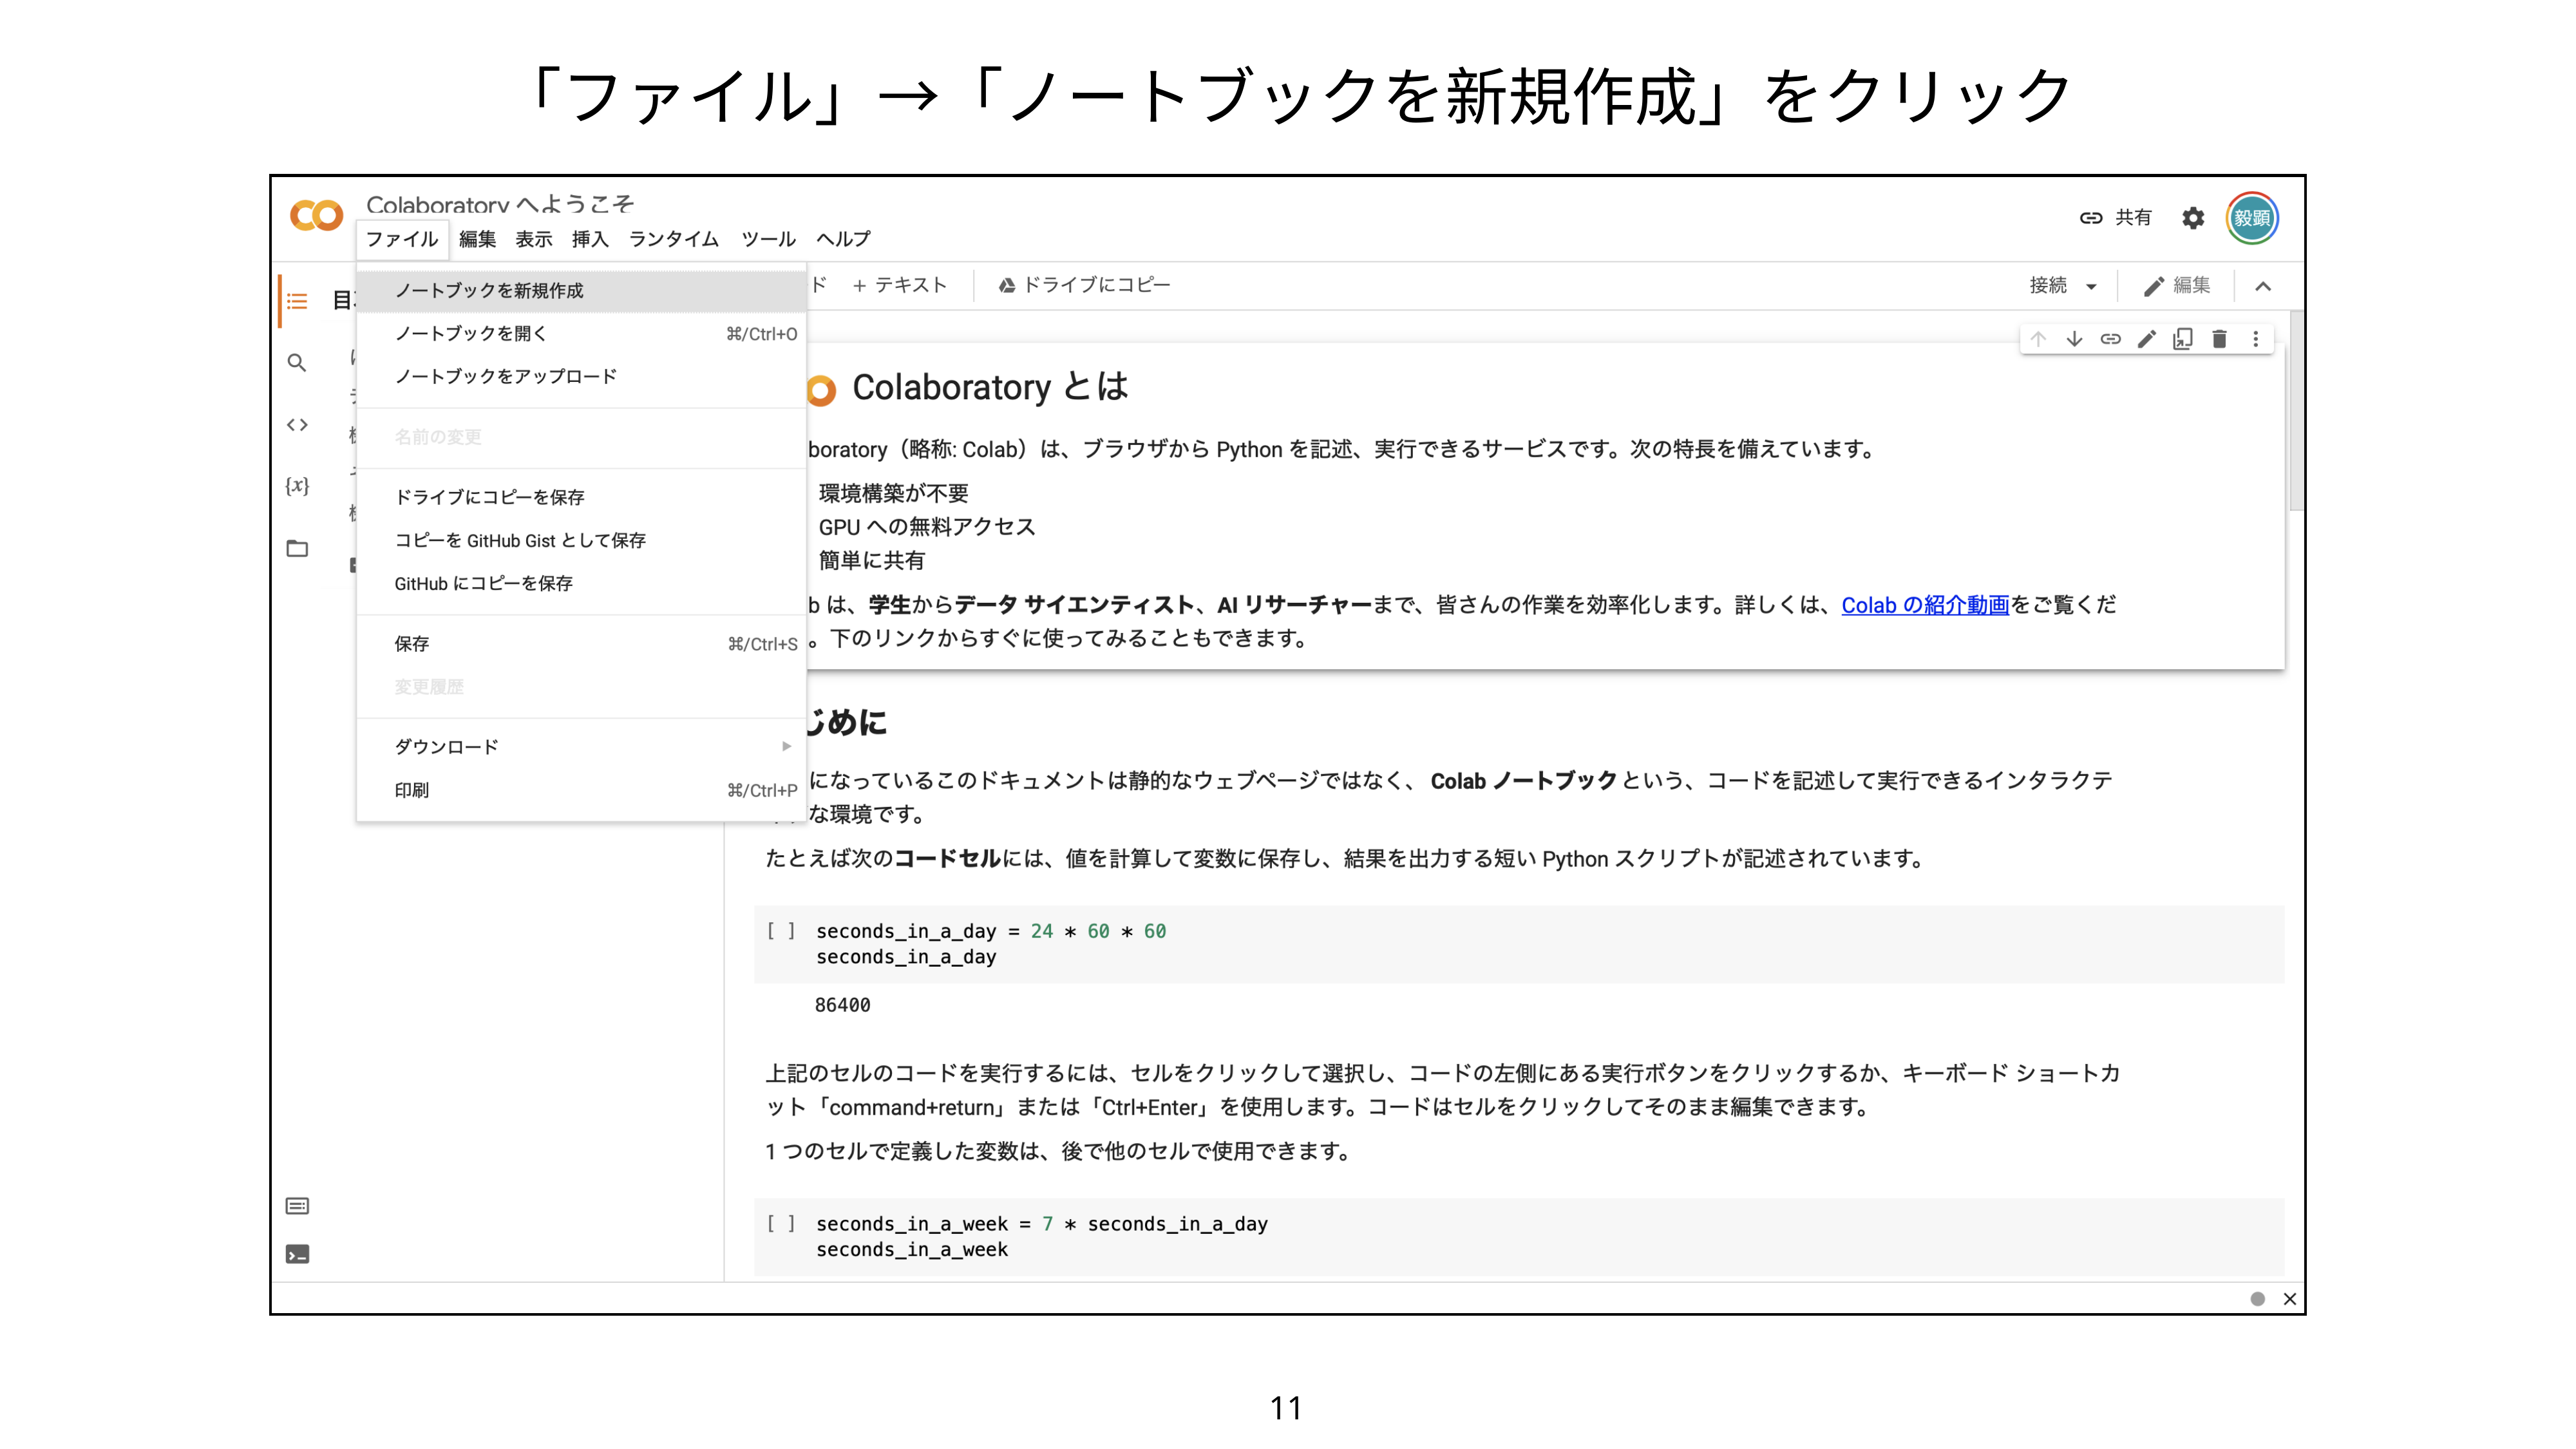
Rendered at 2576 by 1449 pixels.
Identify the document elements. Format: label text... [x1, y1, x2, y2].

slide_number 11 [1263, 1381, 1312, 1431]
text_box 「ファイル」→「ノートブックを新規作成」をクリック [493, 52, 2083, 138]
picture [271, 176, 2305, 1314]
